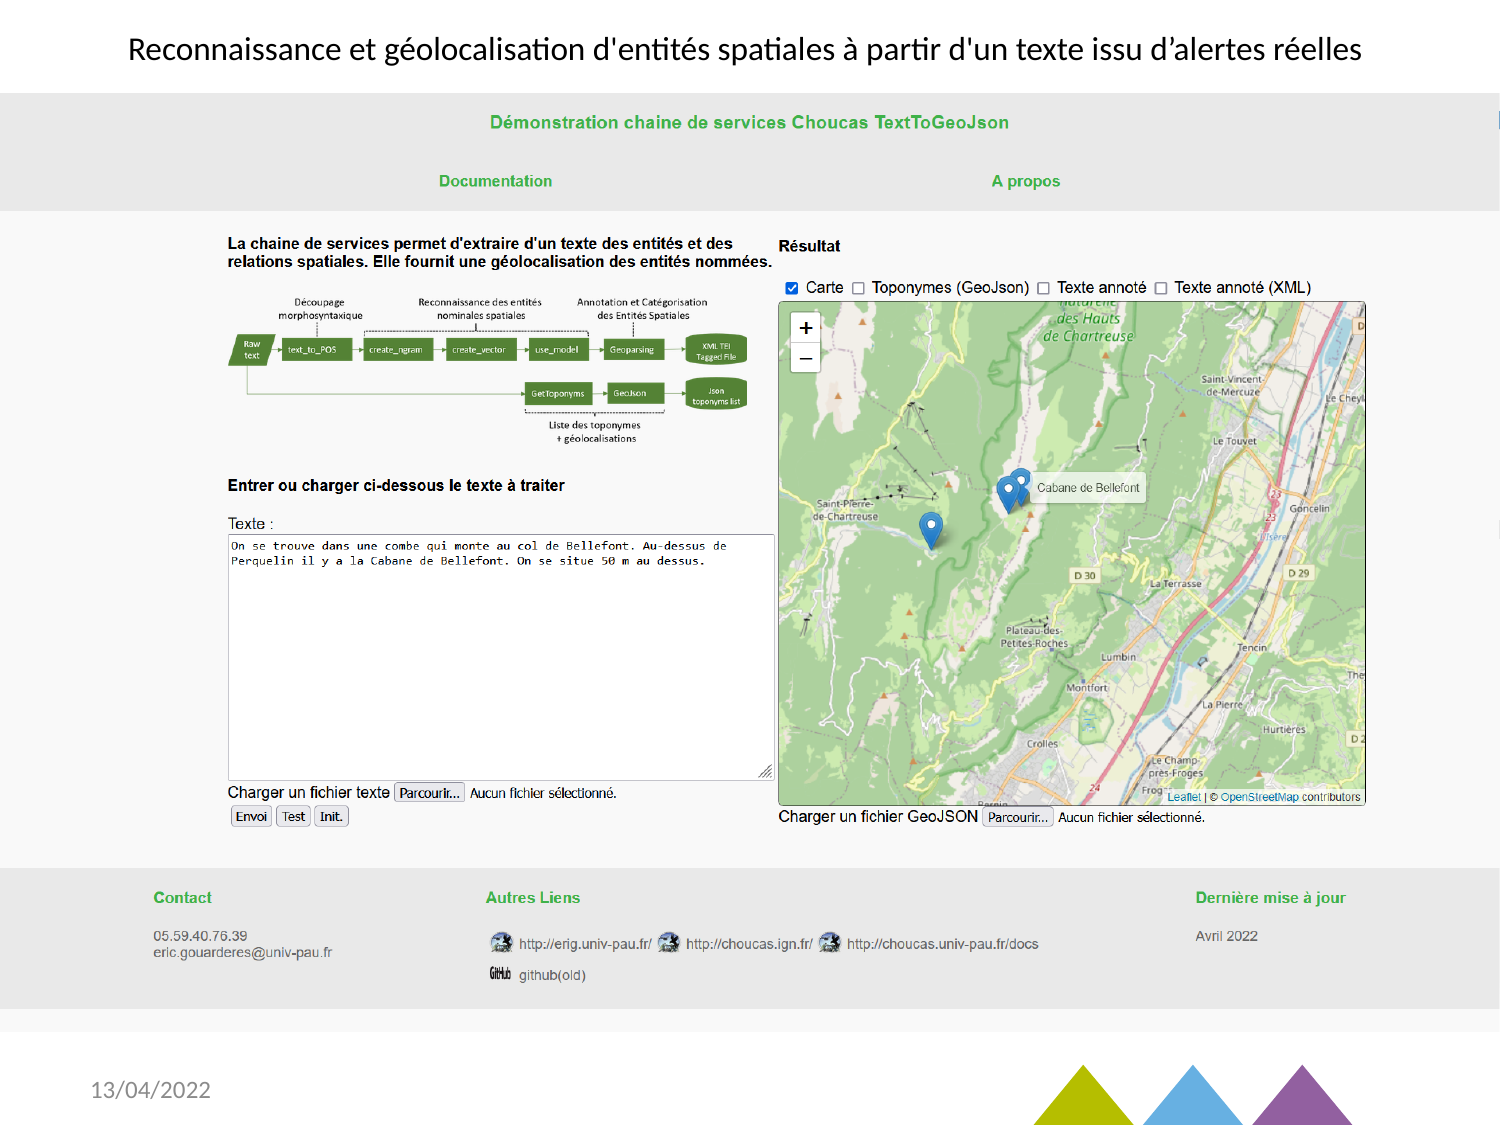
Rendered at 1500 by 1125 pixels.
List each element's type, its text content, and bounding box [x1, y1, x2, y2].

text_box Reconnaissance et géolocalisation d'entités spatiales à partir d'un texte issu d’alertes réelles [113, 19, 1387, 75]
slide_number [75, 1058, 243, 1119]
picture [0, 93, 1500, 1032]
